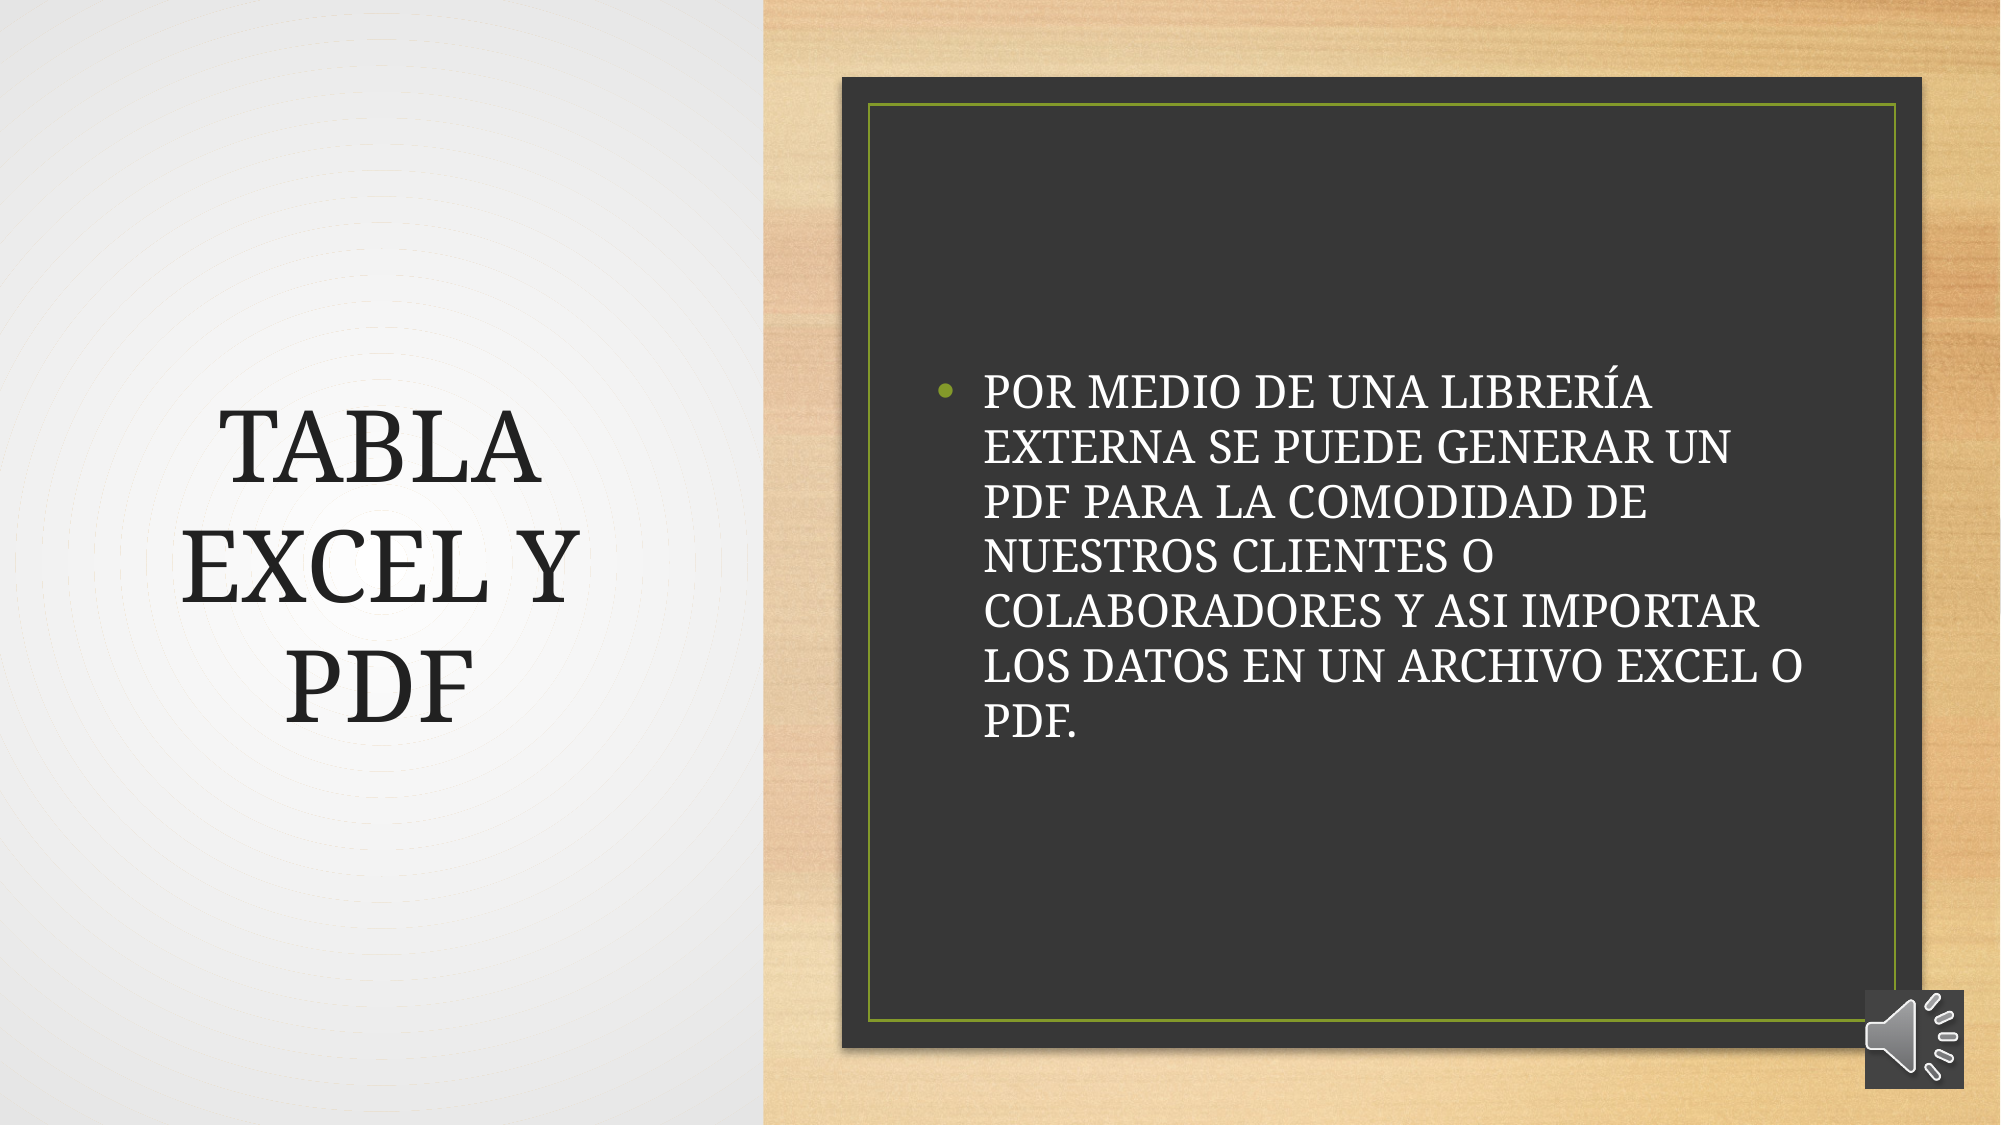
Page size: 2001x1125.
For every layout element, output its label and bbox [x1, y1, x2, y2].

text_box [0, 0, 2000, 1125]
picture [1864, 989, 1965, 1090]
